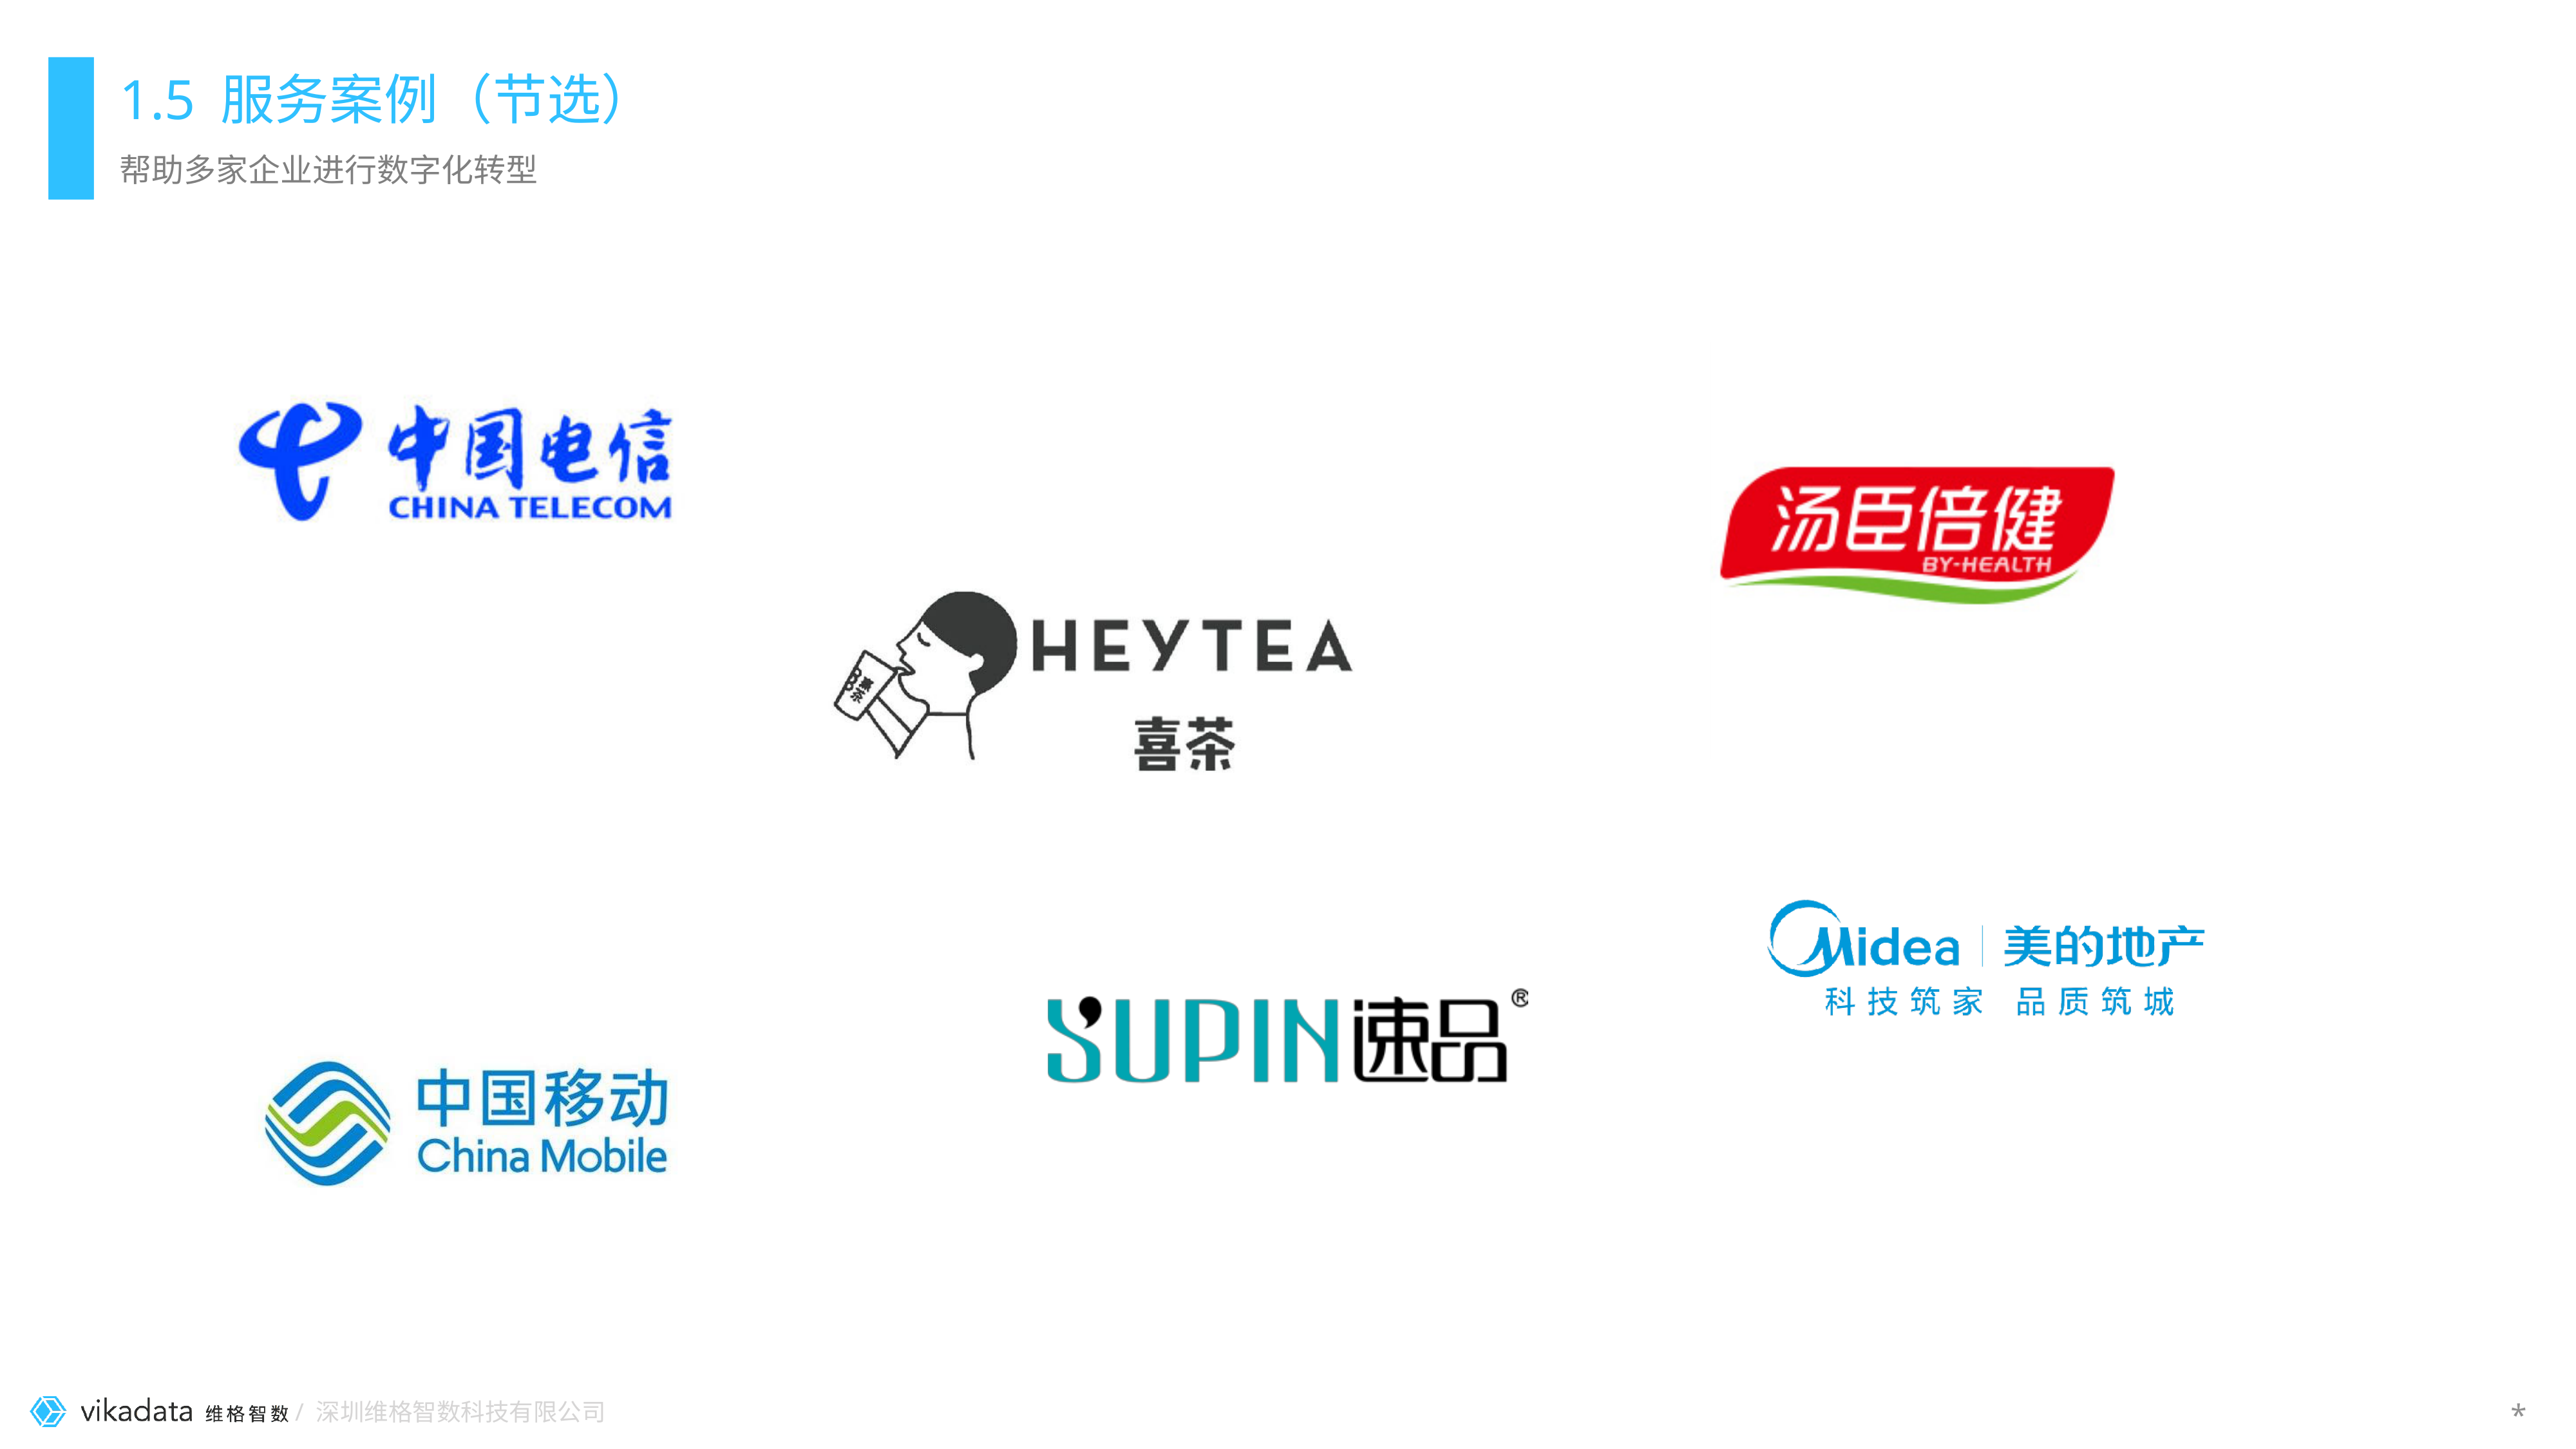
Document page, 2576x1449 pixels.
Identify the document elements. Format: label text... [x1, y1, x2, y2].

slide_number * [2477, 1388, 2561, 1440]
picture [824, 574, 1363, 795]
picture [1047, 983, 1529, 1090]
picture [220, 282, 696, 618]
picture [1710, 342, 2126, 759]
picture [1727, 864, 2237, 1055]
text_box [48, 57, 94, 200]
title 1.5 服务案例（节选） [111, 57, 2453, 138]
picture [245, 1004, 696, 1247]
picture [12, 1372, 329, 1449]
list 帮助多家企业进行数字化转型 [111, 142, 722, 197]
